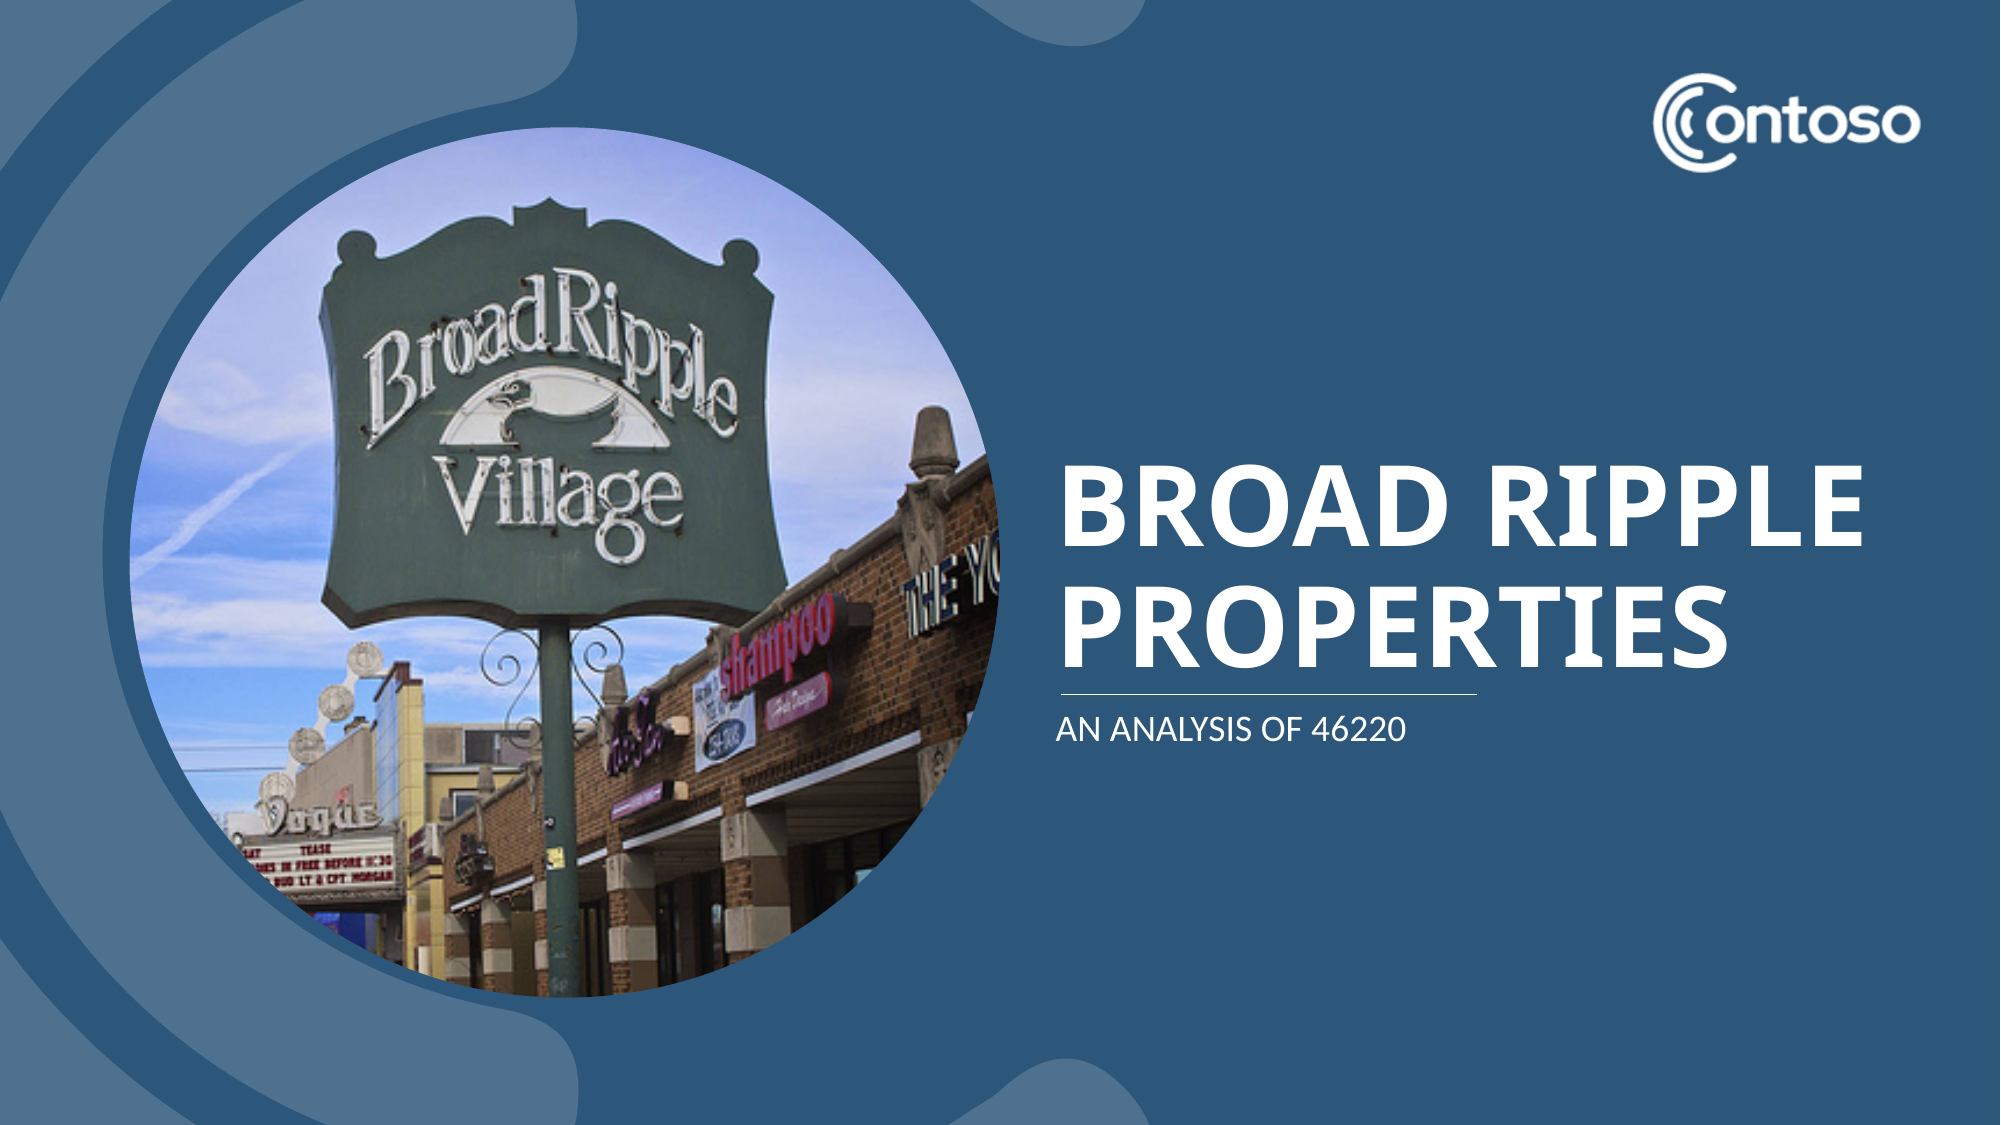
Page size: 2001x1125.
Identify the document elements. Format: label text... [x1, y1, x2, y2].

subtitle An analysis of 46220 [1040, 702, 1885, 785]
picture [129, 127, 1000, 998]
title Broad ripple properties [1040, 356, 1885, 700]
picture [1643, 64, 1930, 175]
